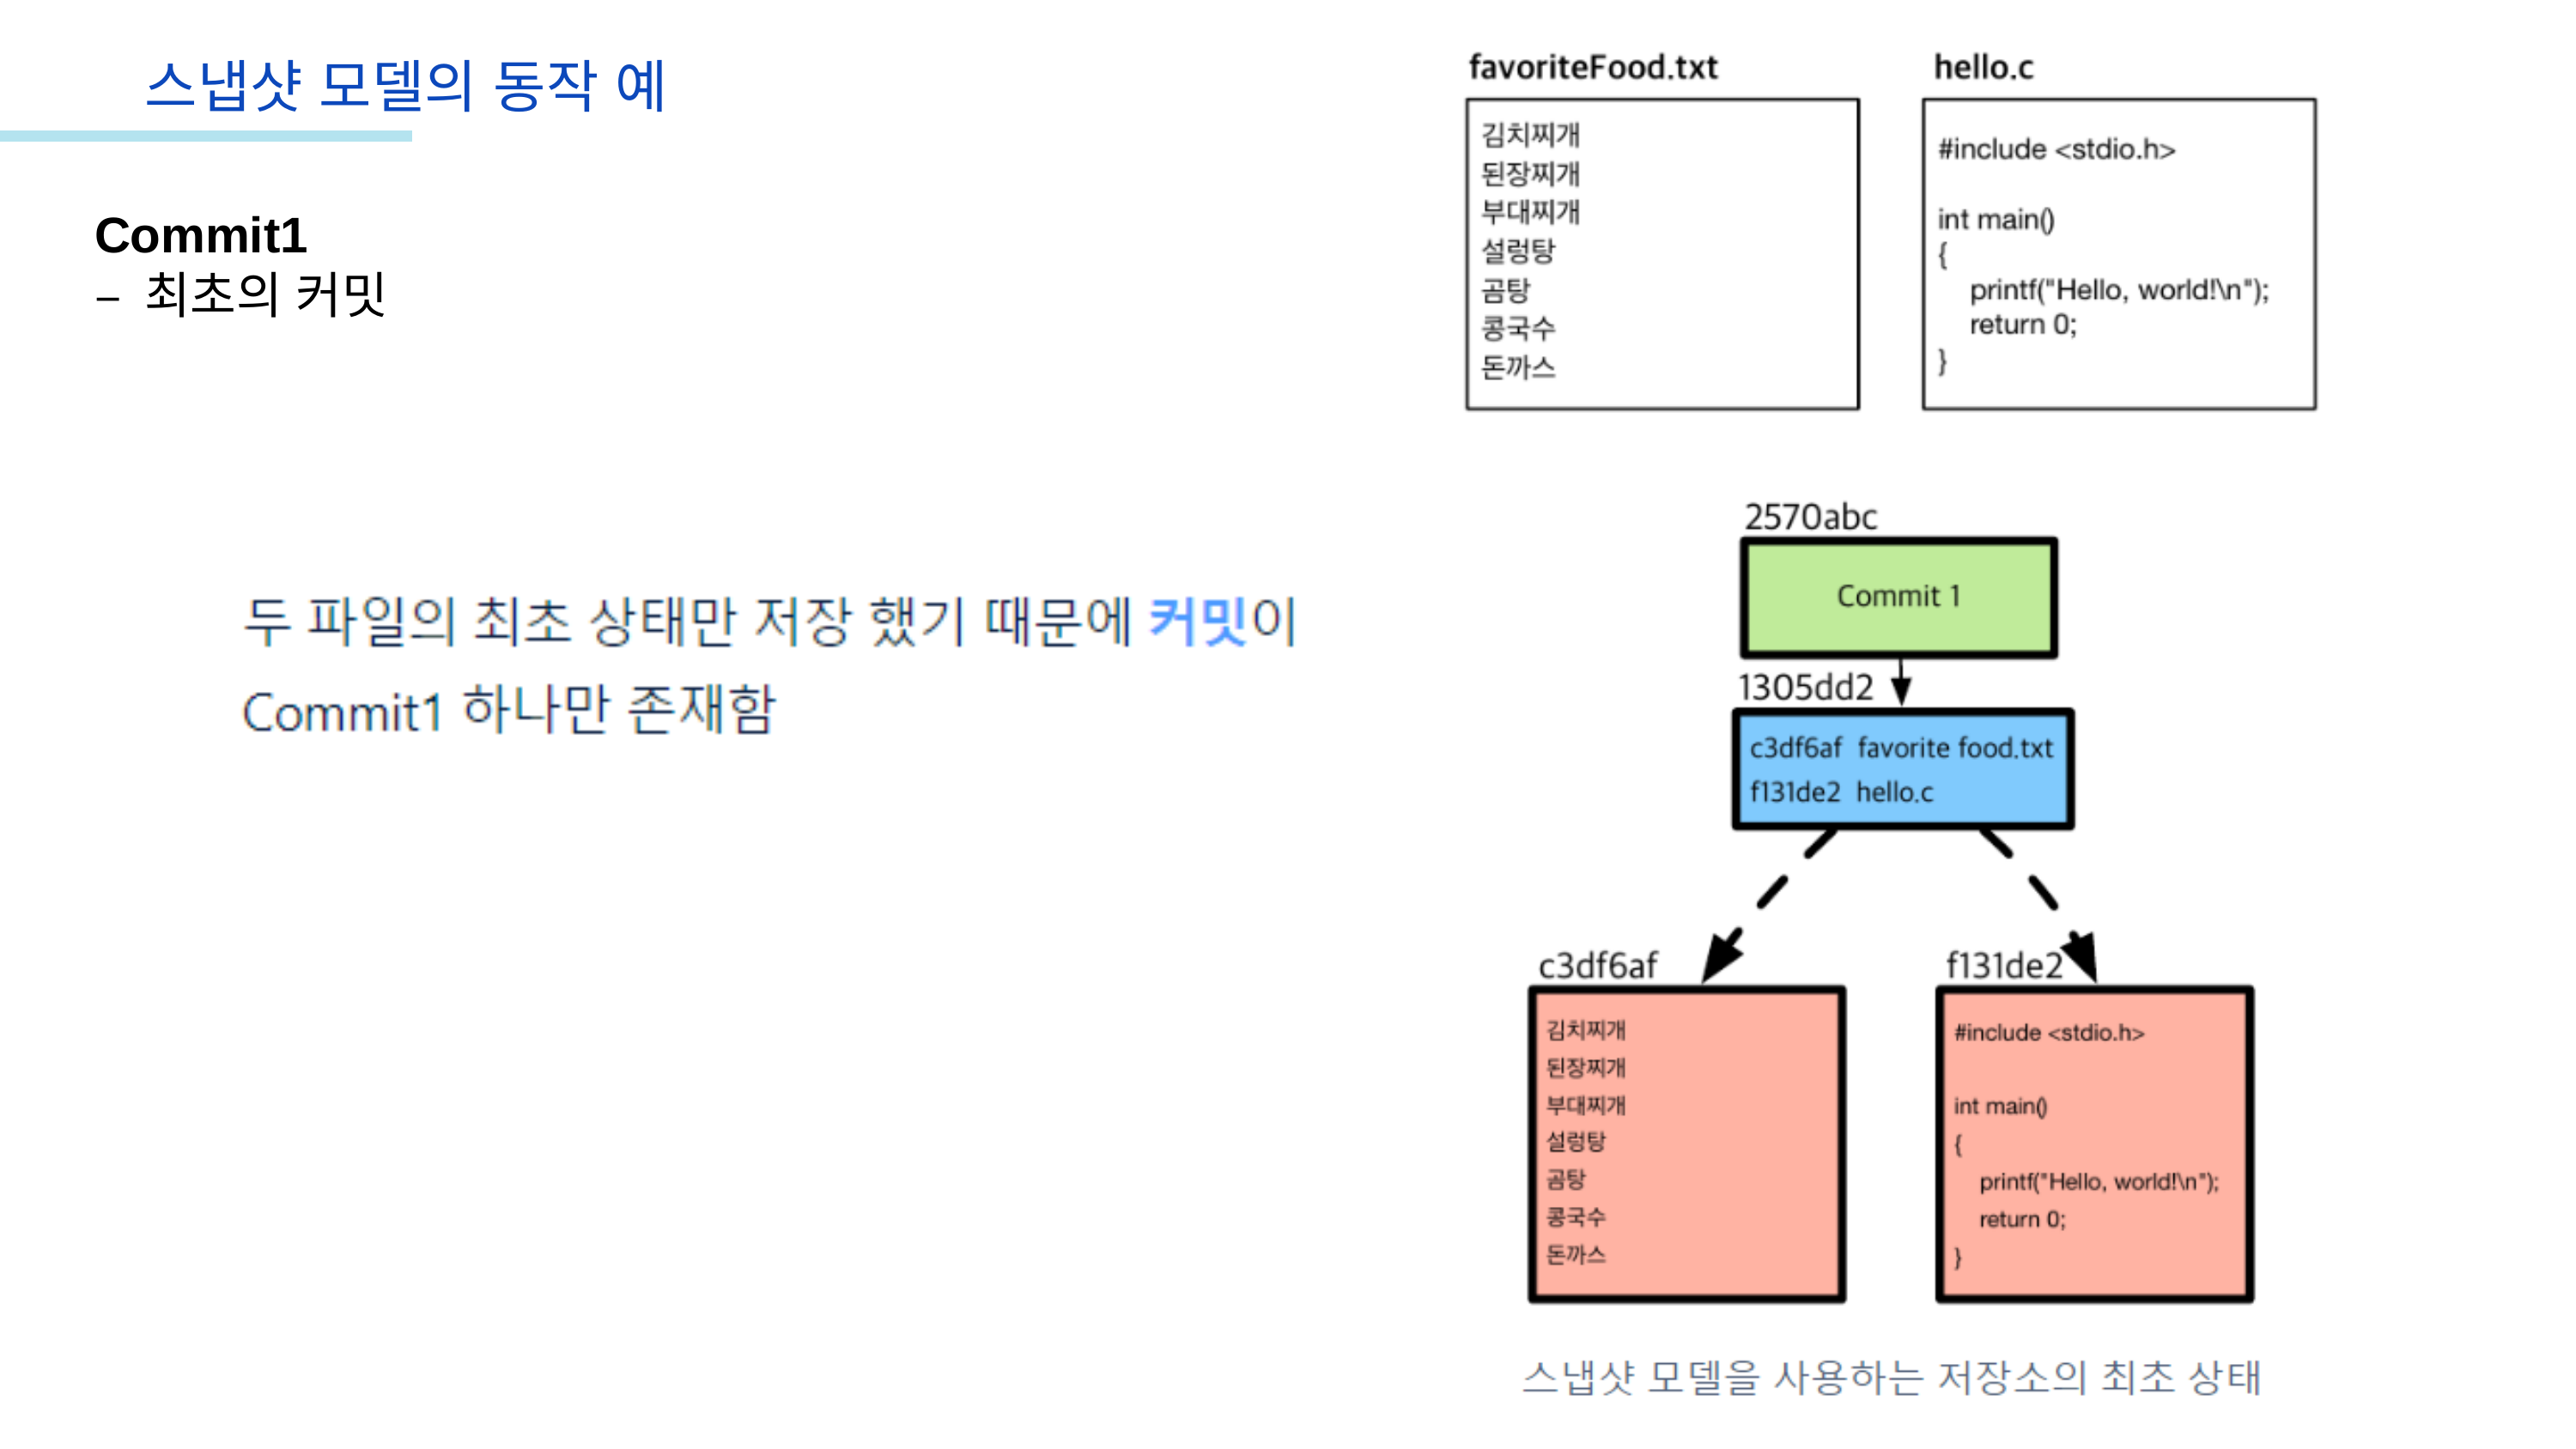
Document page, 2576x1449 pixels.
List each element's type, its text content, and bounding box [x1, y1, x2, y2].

text_box Commit1 – 최초의 커밋 [82, 197, 401, 330]
picture [1435, 33, 2336, 1422]
text_box [0, 130, 412, 142]
text_box 스냅샷 모델의 동작 예 [144, 36, 1431, 132]
picture [228, 569, 1311, 758]
